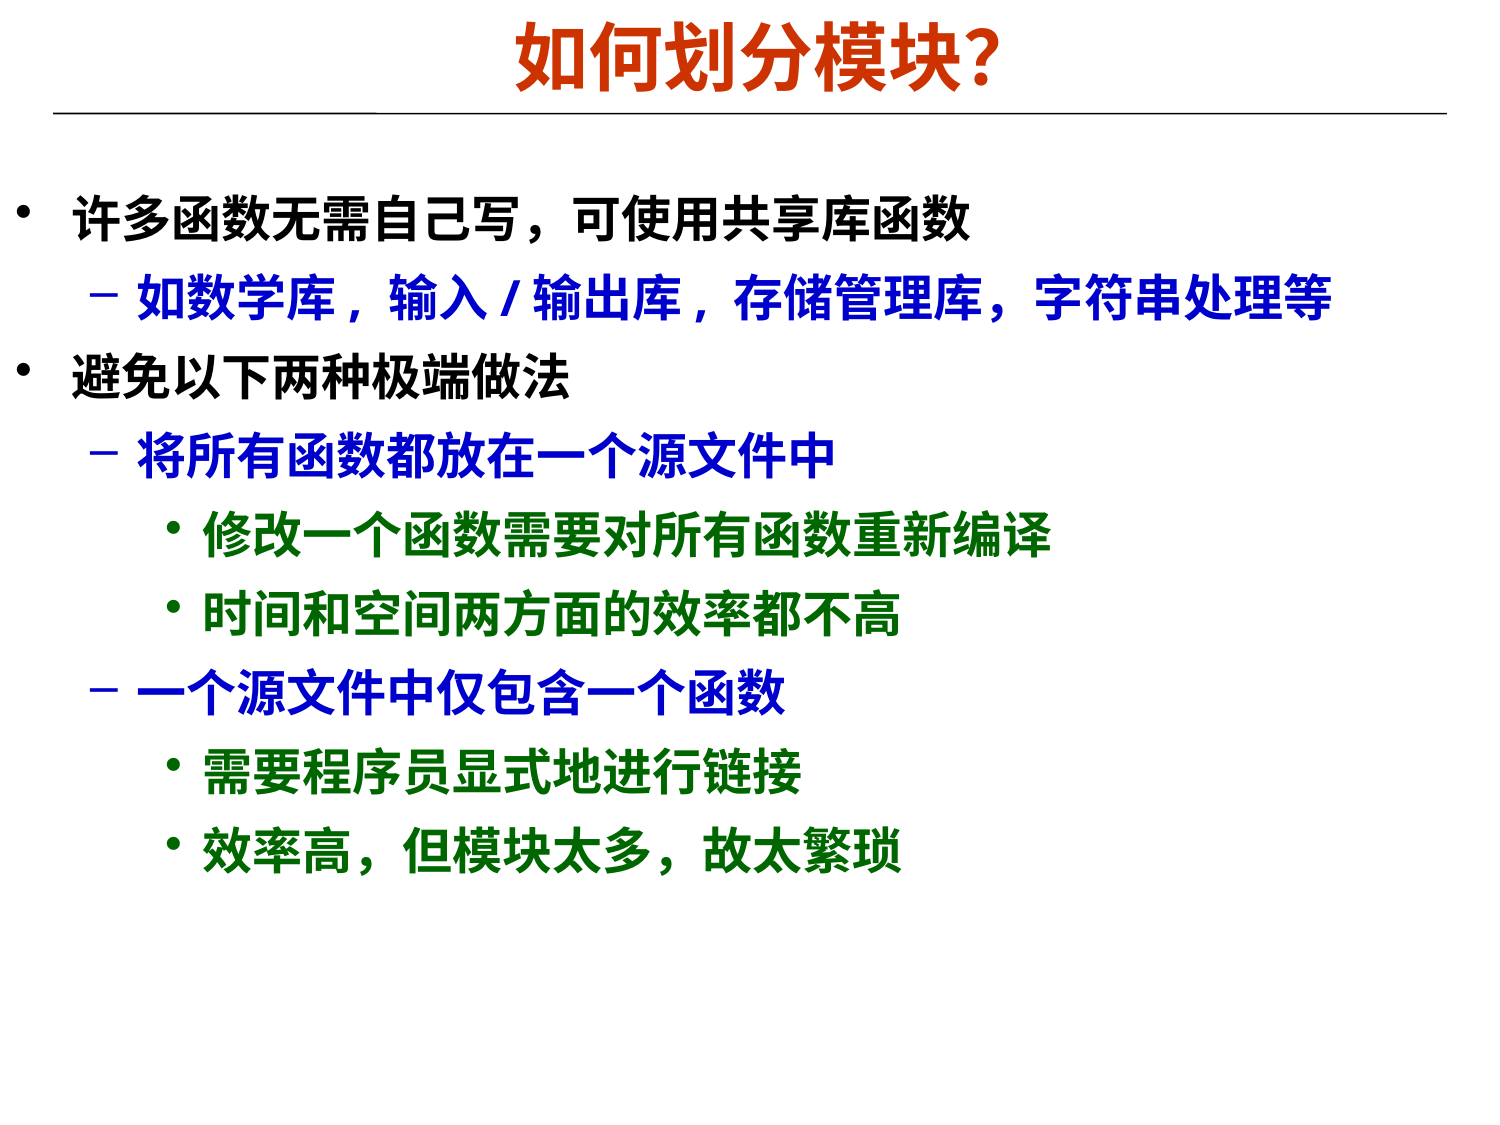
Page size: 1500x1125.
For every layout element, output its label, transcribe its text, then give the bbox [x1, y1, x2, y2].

title 如何划分模块？ [51, 0, 1500, 111]
list 许多函数无需自己写，可使用共享库函数 如数学库, 输入/输出库, 存储管理库，字符串处理等 避免以下两种极端做法 将所有函数都放在一个源文件中 修改一个函数需要对所有函数重新编译 时间和空间两方面的效率都不高 一个源文件中仅包含一个函数 需要程序员显式地进行链接 效率高，但模块太多，故太繁琐 [0, 170, 1363, 976]
